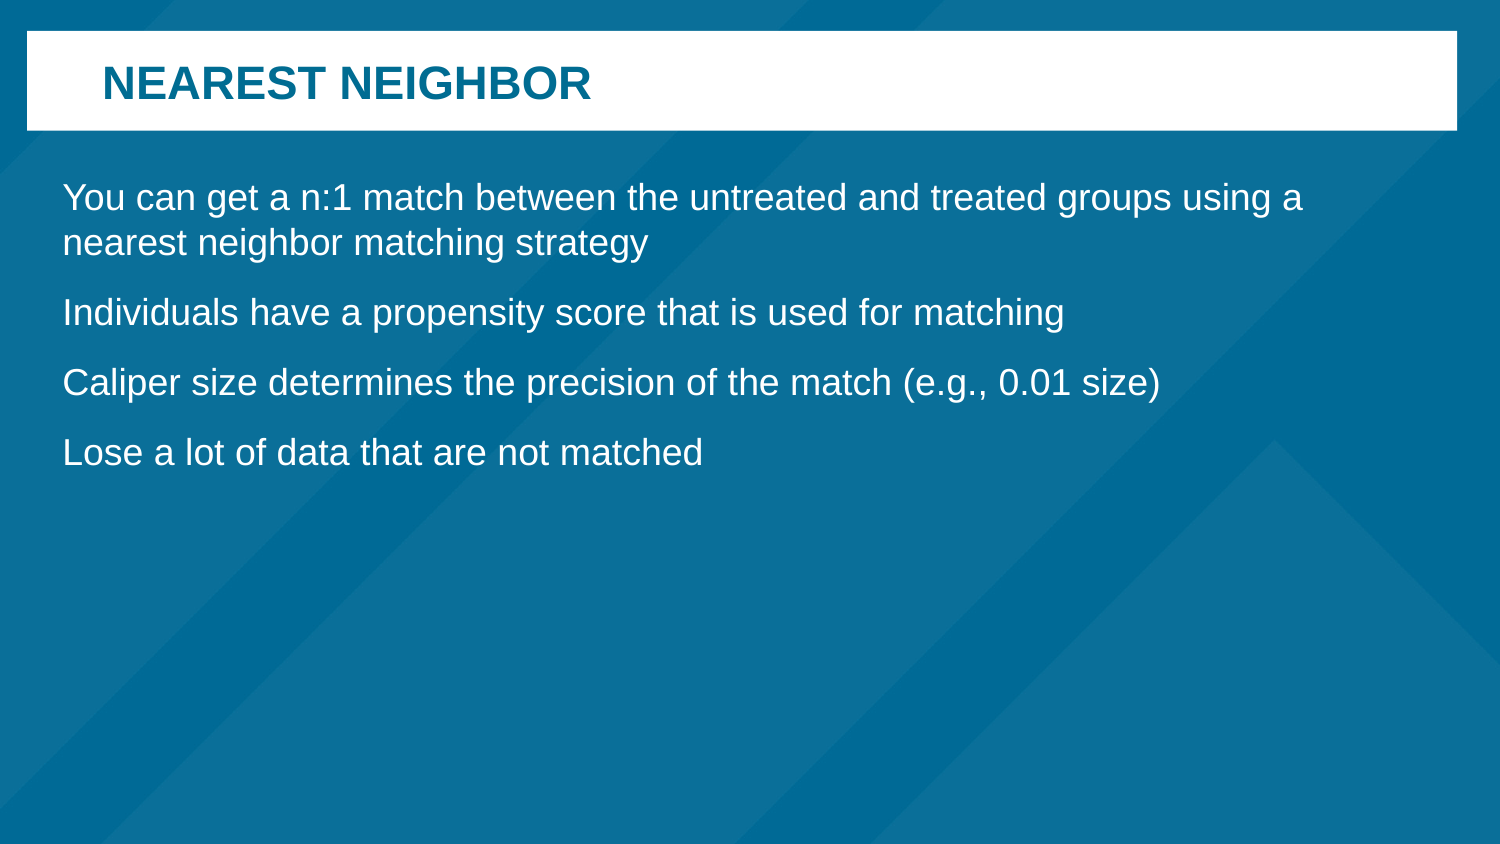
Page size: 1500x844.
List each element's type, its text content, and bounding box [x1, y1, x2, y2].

text_box You can get a n:1 match between the untreated and treated groups using a nearest neighbor matching strategy Individuals have a propensity score that is used for matching Caliper size determines the precision of the match (e.g., 0.01 size) Lose a lot of data that are not matched [47, 165, 1368, 481]
title Nearest neighbor [27, 30, 1458, 131]
